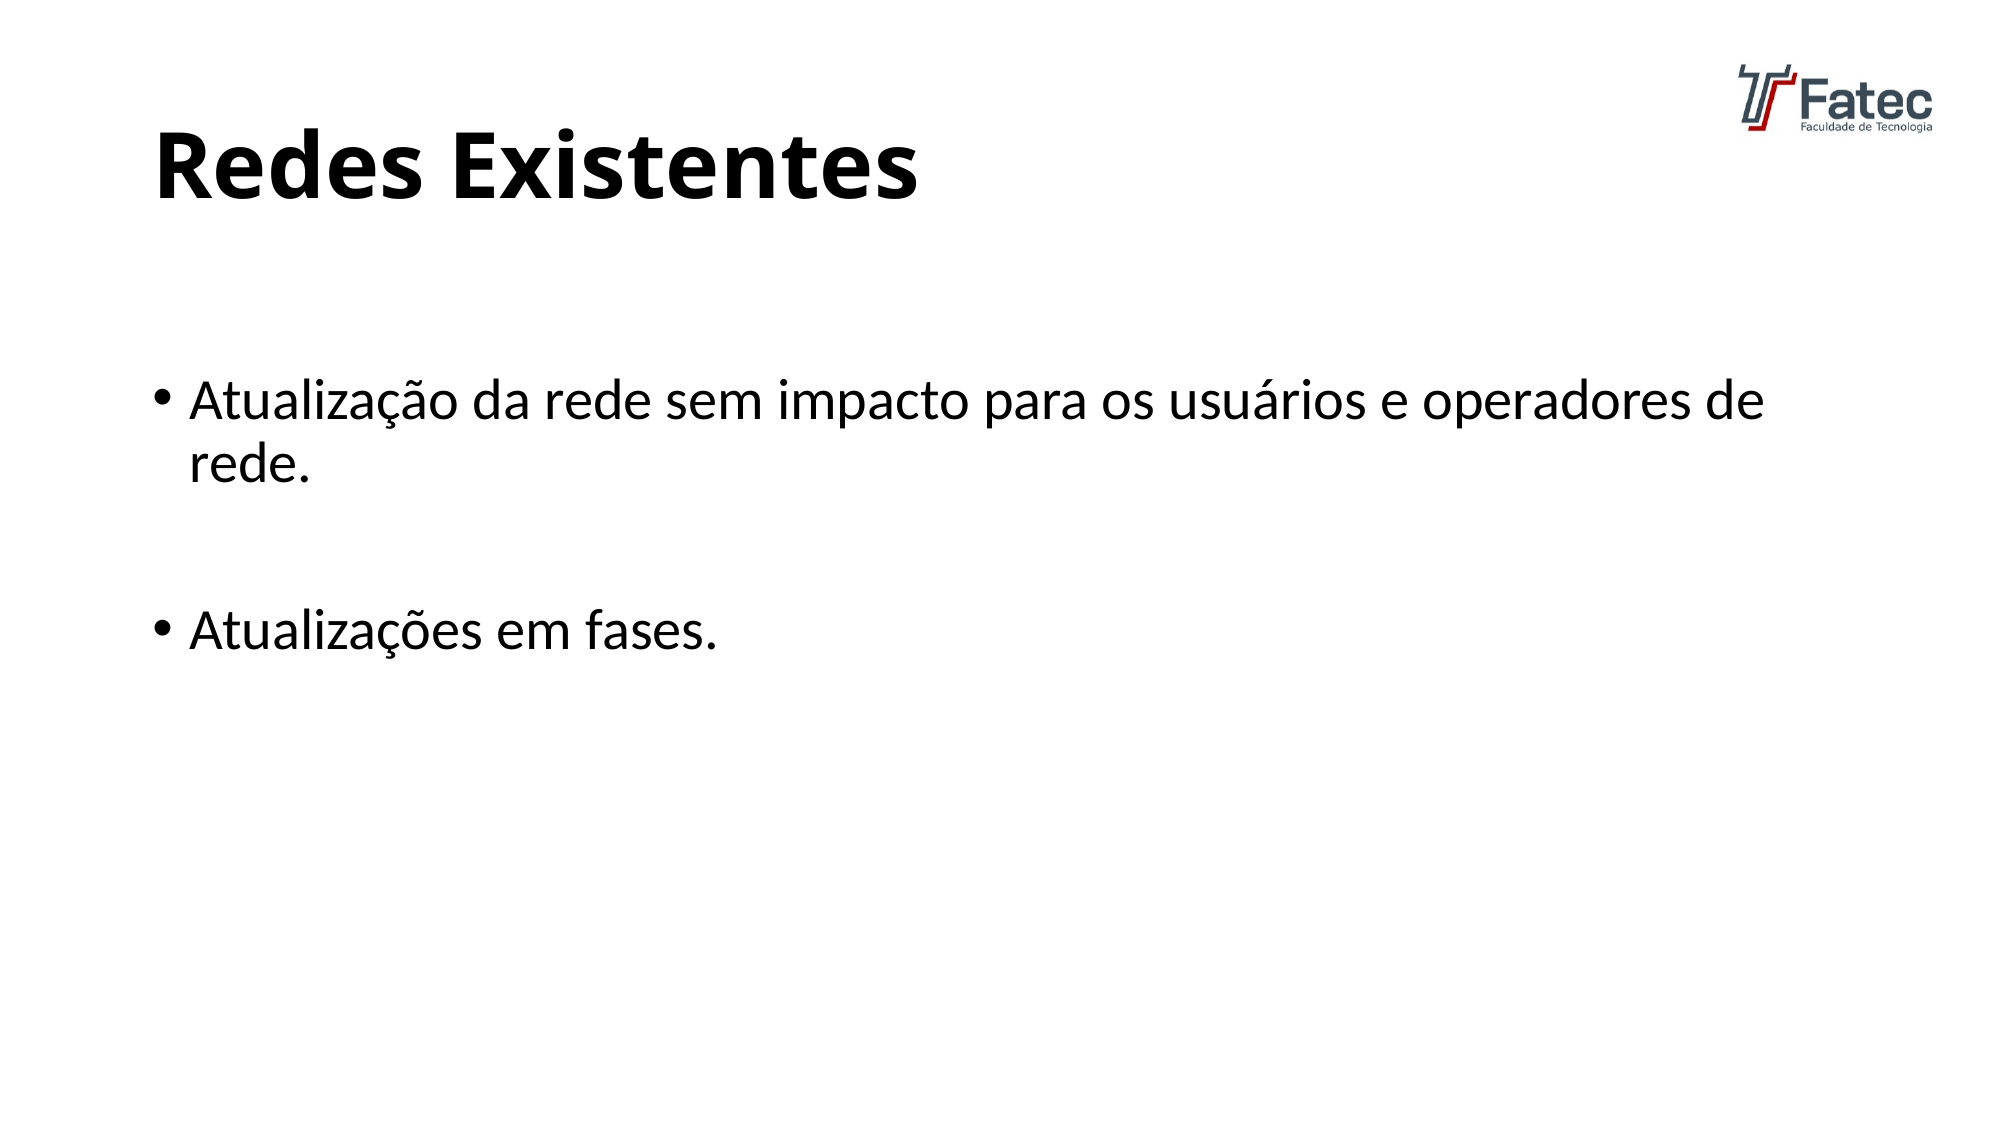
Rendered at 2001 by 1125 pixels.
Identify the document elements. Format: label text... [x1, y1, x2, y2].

title Redes Existentes [137, 59, 1863, 278]
list Atualização da rede sem impacto para os usuários e operadores de rede. Atualizações em fases. [137, 361, 1863, 1076]
picture [1696, 49, 1978, 152]
